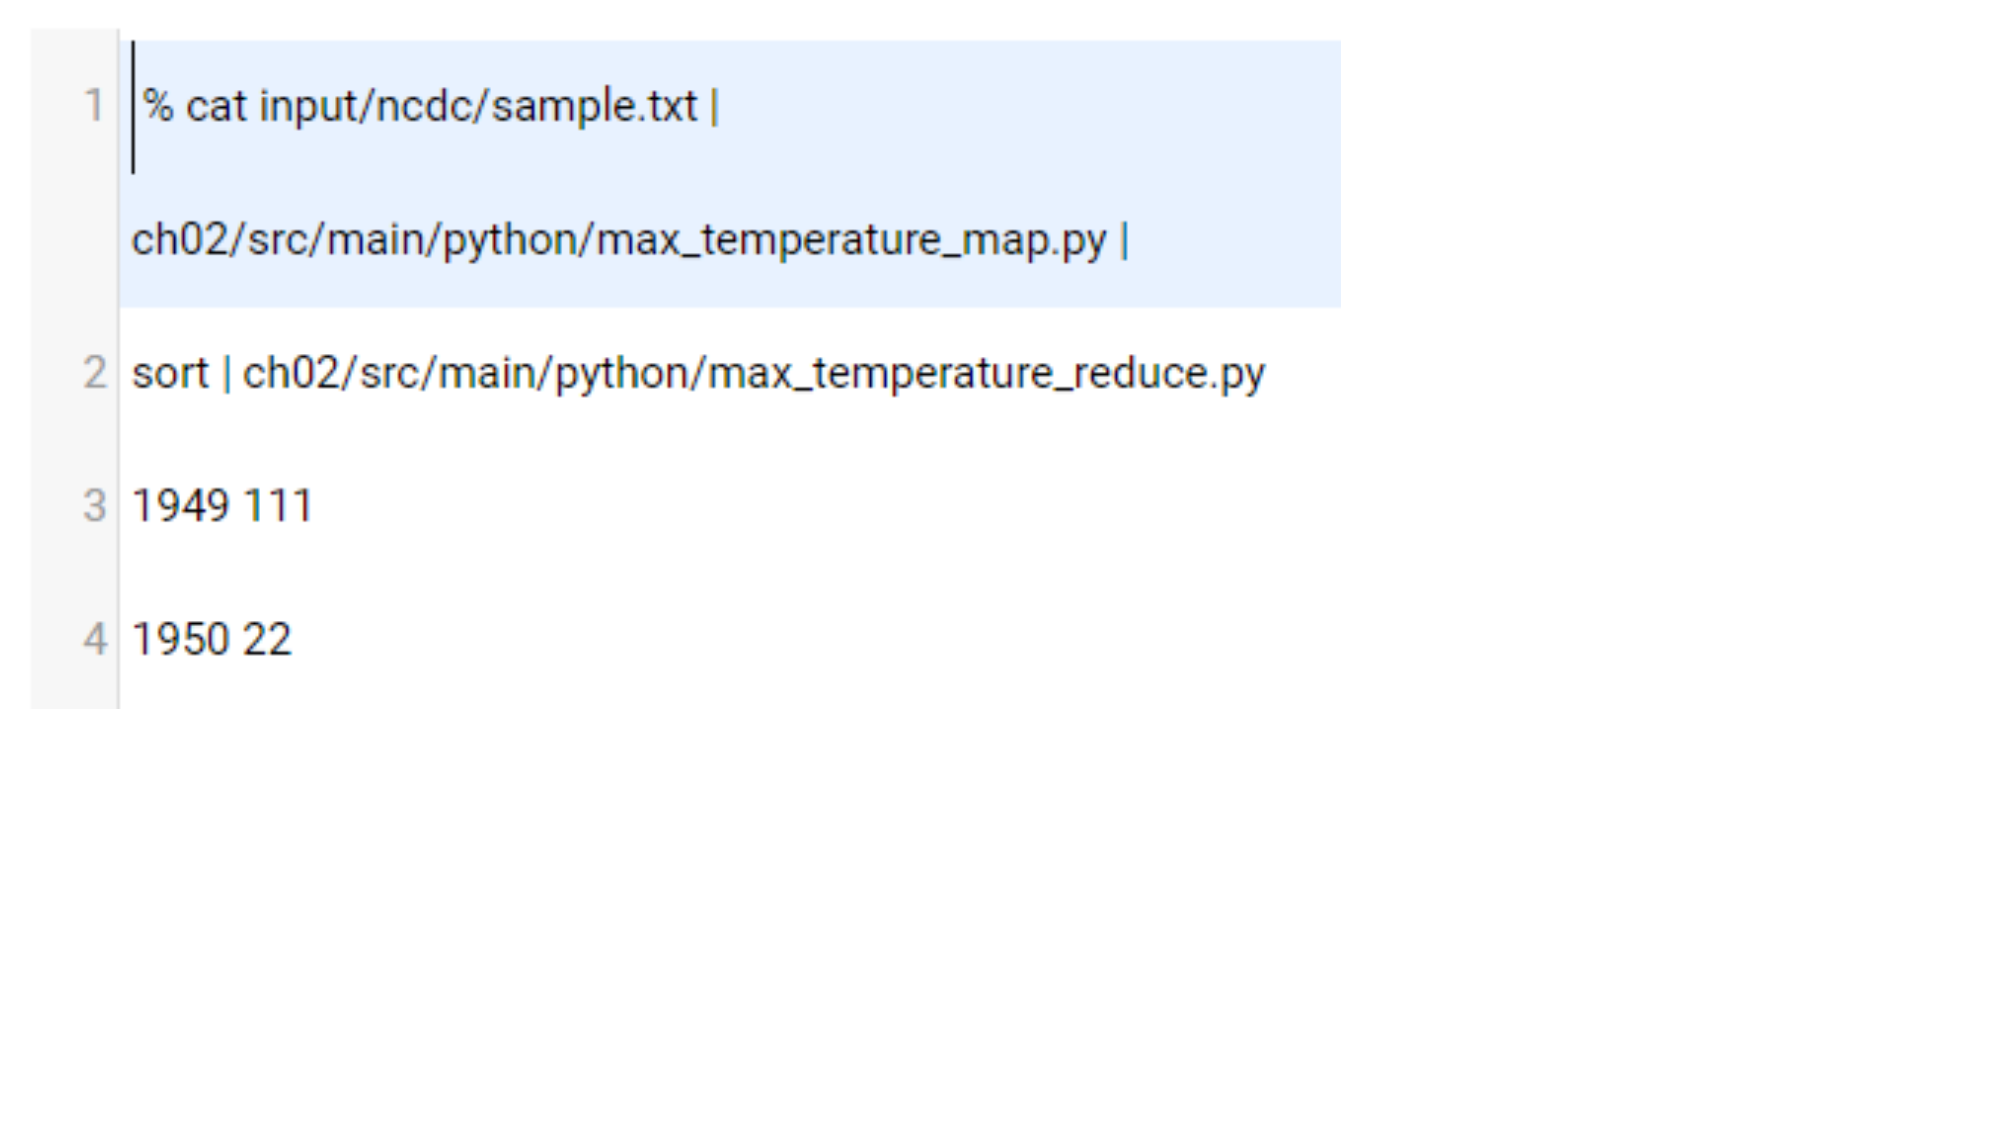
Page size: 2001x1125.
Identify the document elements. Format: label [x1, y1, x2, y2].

picture [26, 9, 1341, 709]
